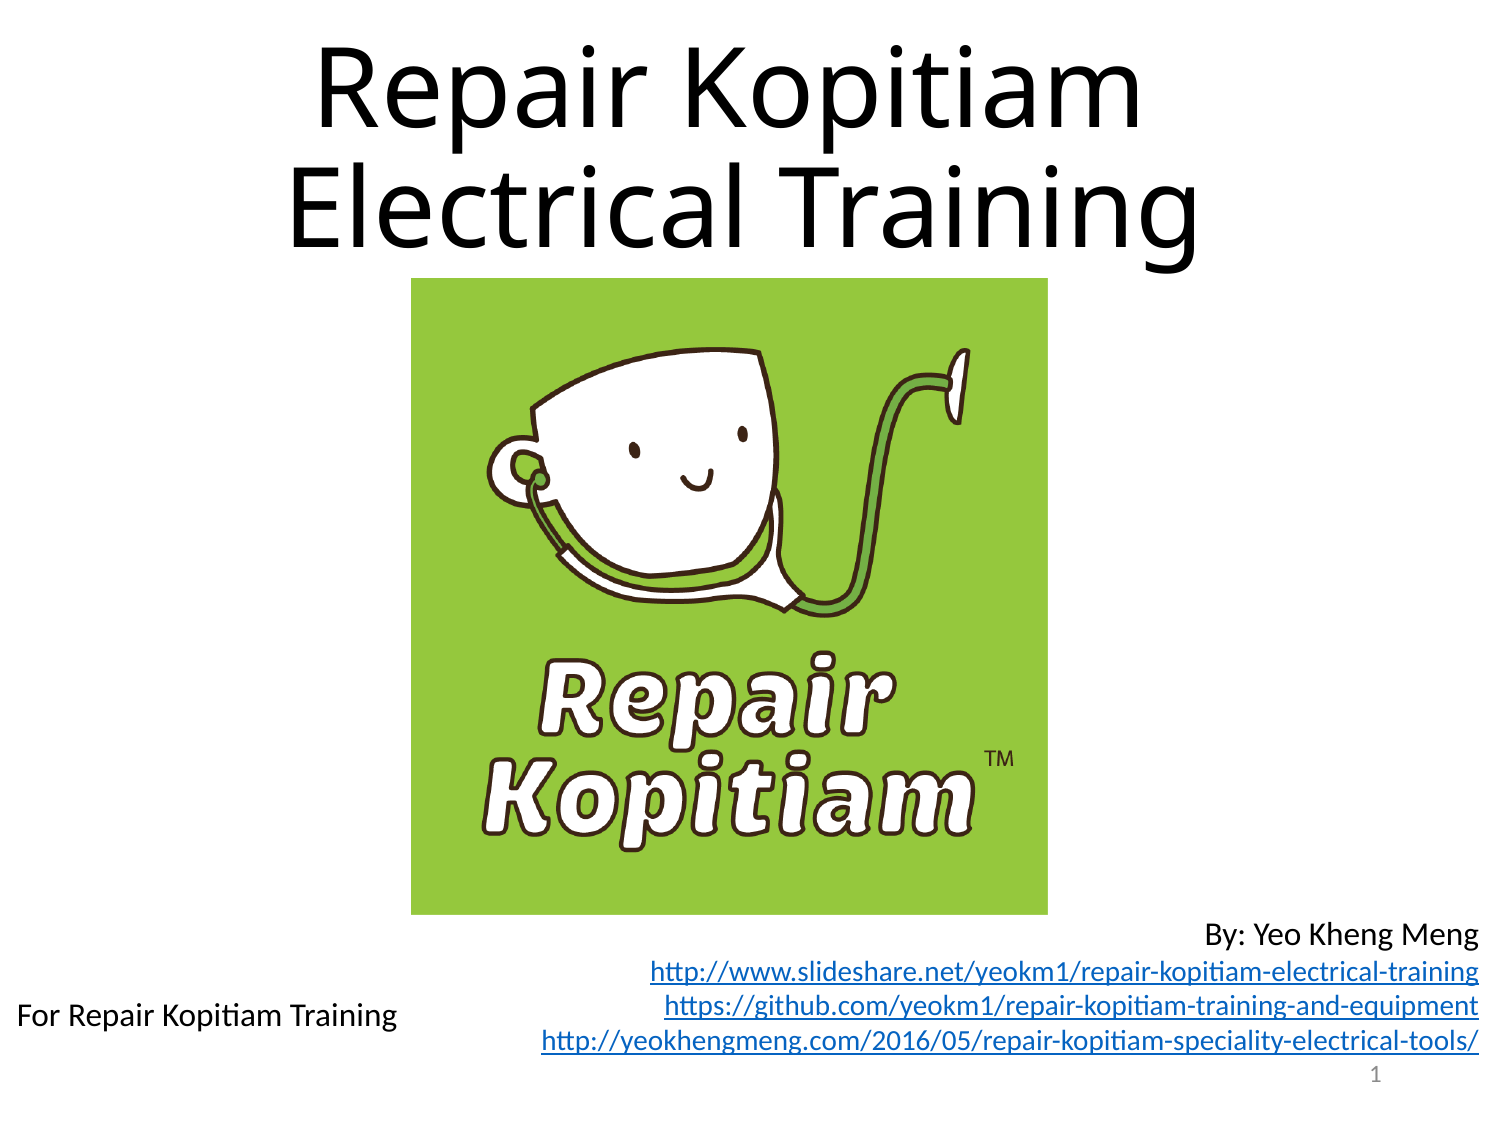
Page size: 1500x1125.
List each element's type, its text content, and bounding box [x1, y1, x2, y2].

slide_number 1 [1059, 1042, 1397, 1103]
title Repair Kopitiam Electrical Training [92, 21, 1368, 279]
text_box By: Yeo Kheng Meng http://www.slideshare.net/yeokm1/repair-kopitiam-electrical-training https://github.com/yeokm1/repair-kopitiam-training-and-equipment http://yeokhengmeng.com/2016/05/repair-kopitiam-speciality-electrical-tools/ [526, 904, 1495, 1064]
picture [411, 278, 1048, 915]
text_box For Repair Kopitiam Training [2, 985, 413, 1040]
